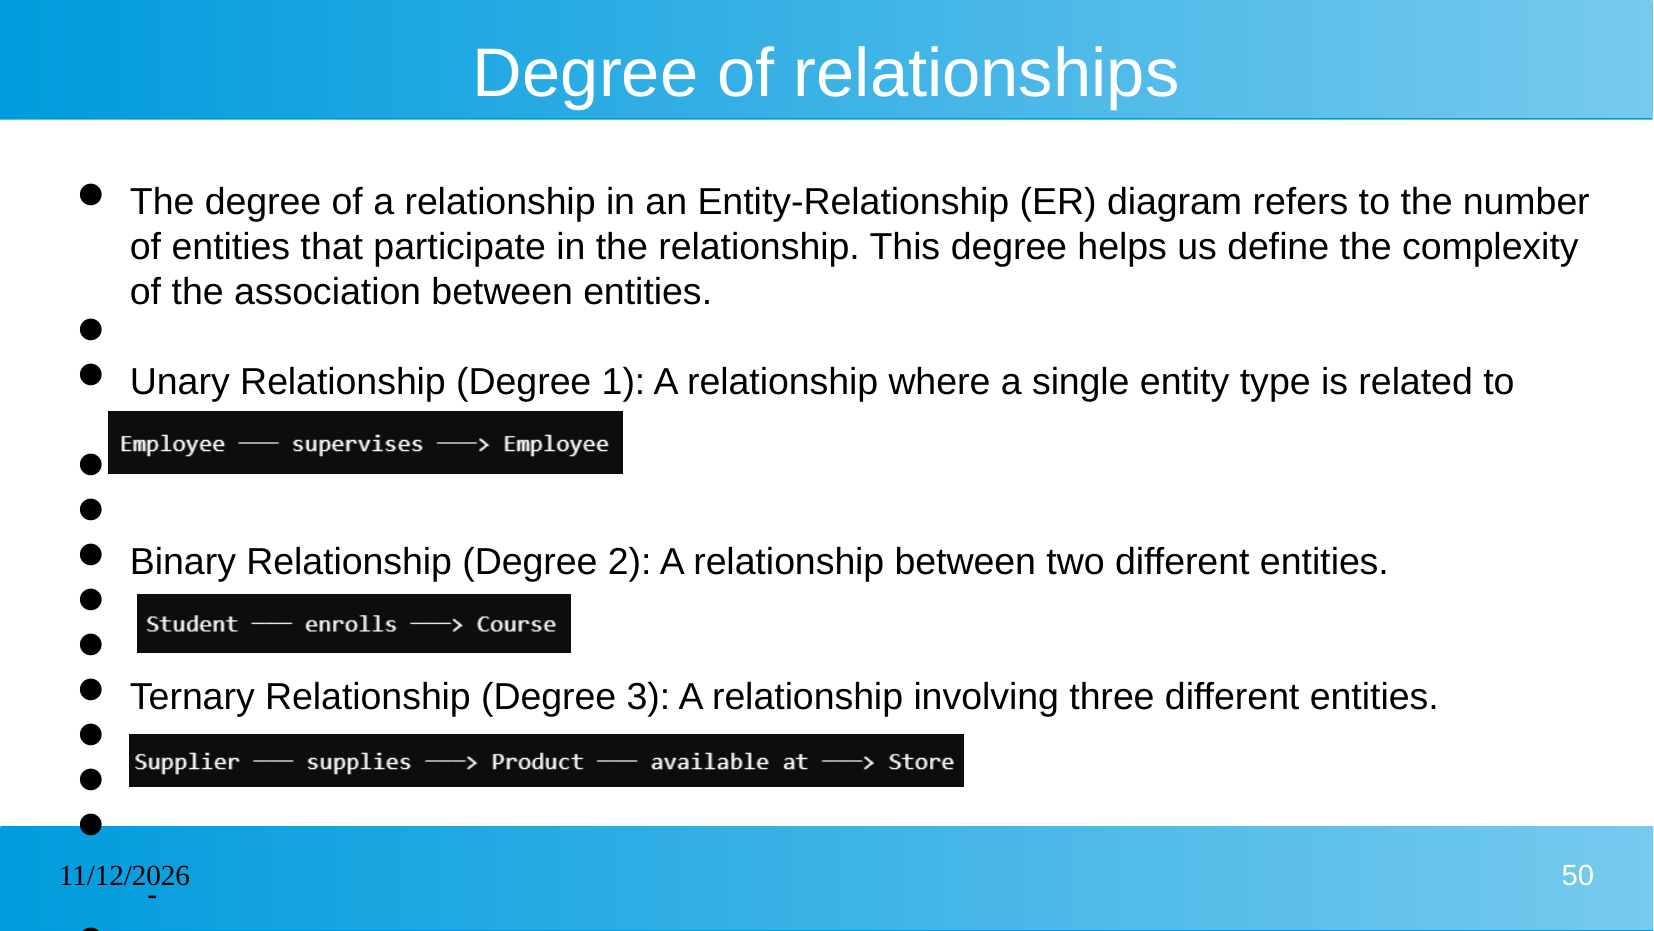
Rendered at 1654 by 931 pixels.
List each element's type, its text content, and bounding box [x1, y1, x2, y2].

picture [128, 734, 965, 787]
picture [108, 411, 624, 474]
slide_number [59, 856, 443, 915]
slide_number 50 [1210, 856, 1595, 915]
title Degree of relationships [59, 29, 1595, 108]
picture [137, 594, 571, 654]
list The degree of a relationship in an Entity-Relationship (ER) diagram refers to the number of entities that participate in the relationship. This degree helps us define the complexity of the association between entities. Unary Relationship (Degree 1): A relationship where a single entity type is related to itself. Binary Relationship (Degree 2): A relationship between two different entities. Ternary Relationship (Degree 3): A relationship involving three different entities. [59, 177, 1595, 768]
